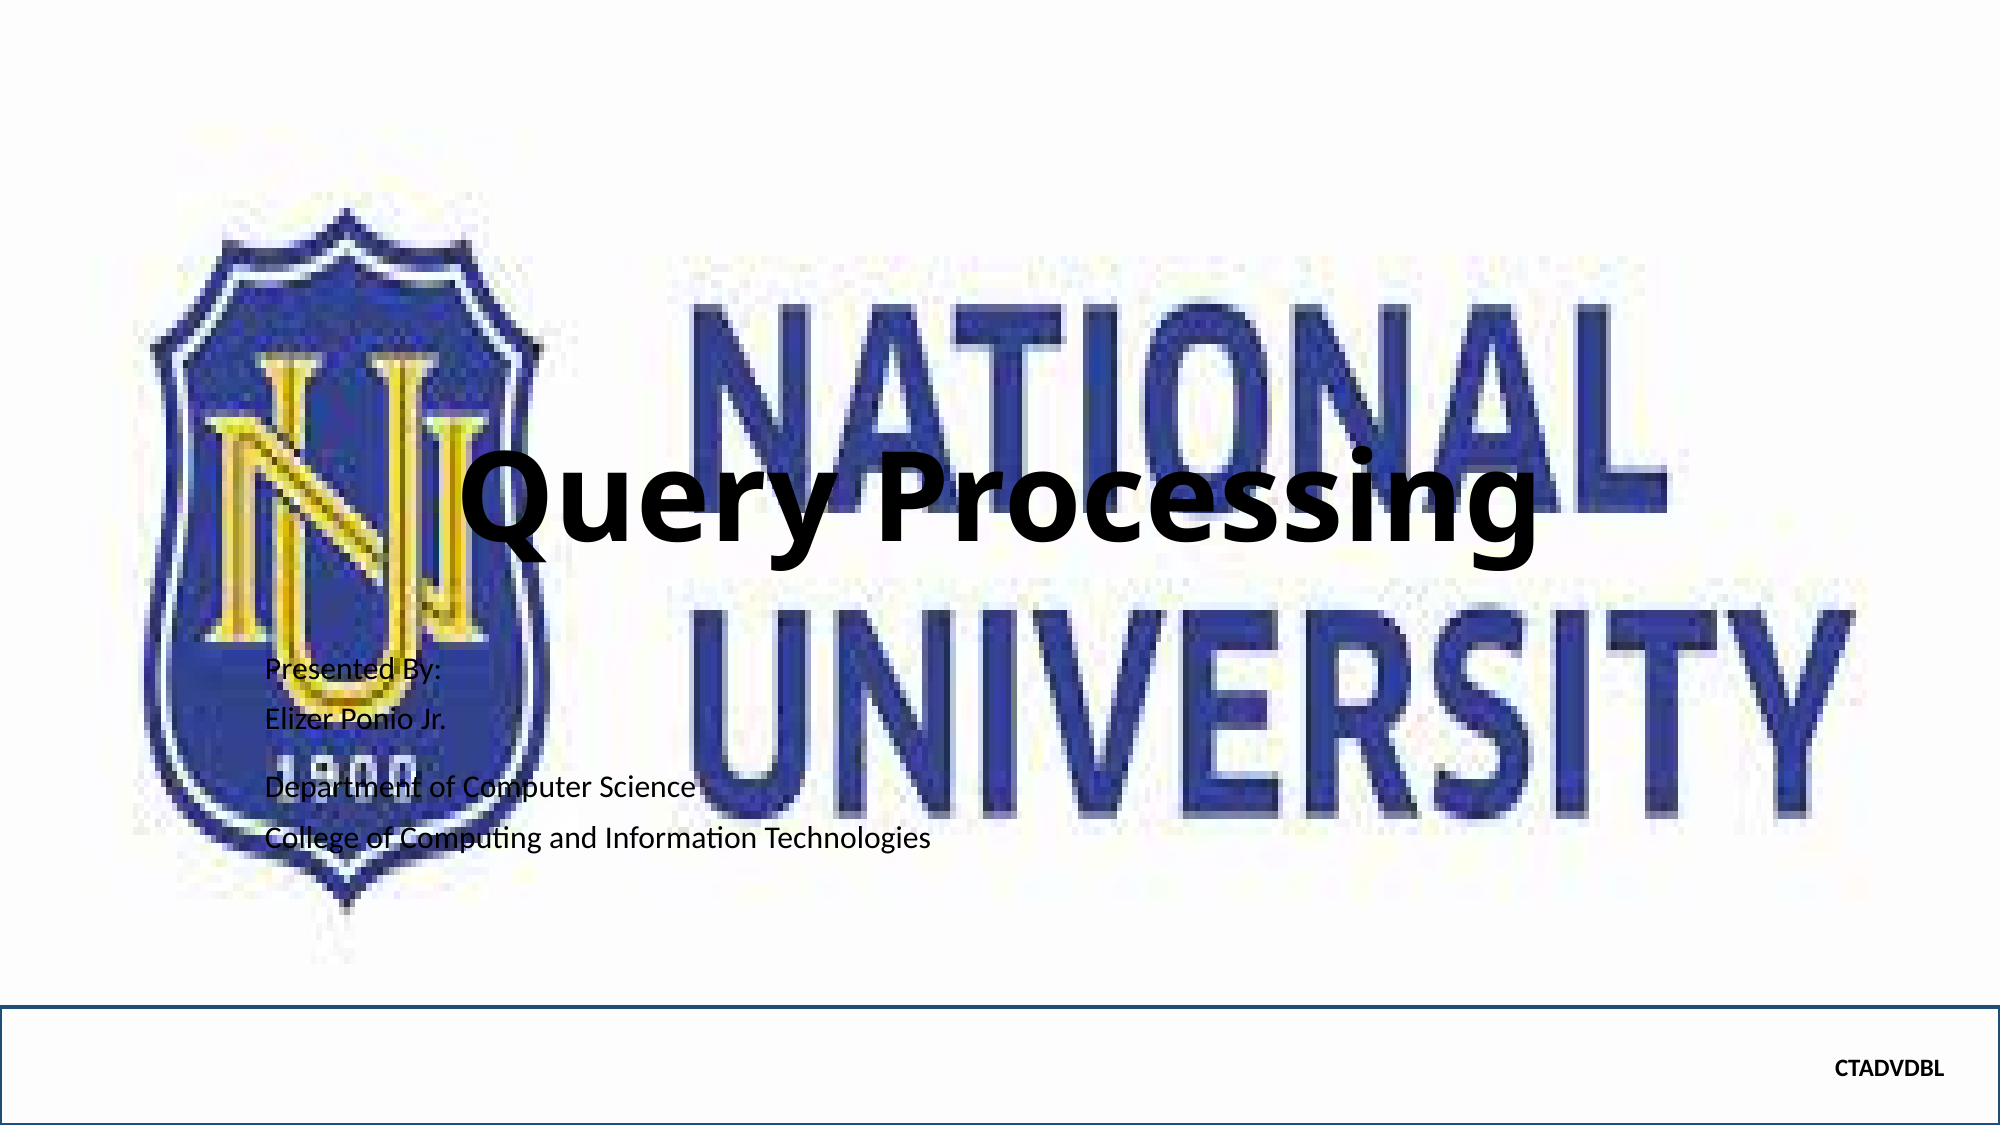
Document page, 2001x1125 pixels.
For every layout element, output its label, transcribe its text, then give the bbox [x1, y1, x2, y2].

picture [0, 0, 2000, 1007]
title Query Processing [249, 184, 1750, 576]
footer CTADVDBL [0, 1007, 2000, 1125]
subtitle Presented By: Elizer Ponio Jr. Department of Computer Science College of Computing and Information Technologies [249, 590, 1750, 863]
